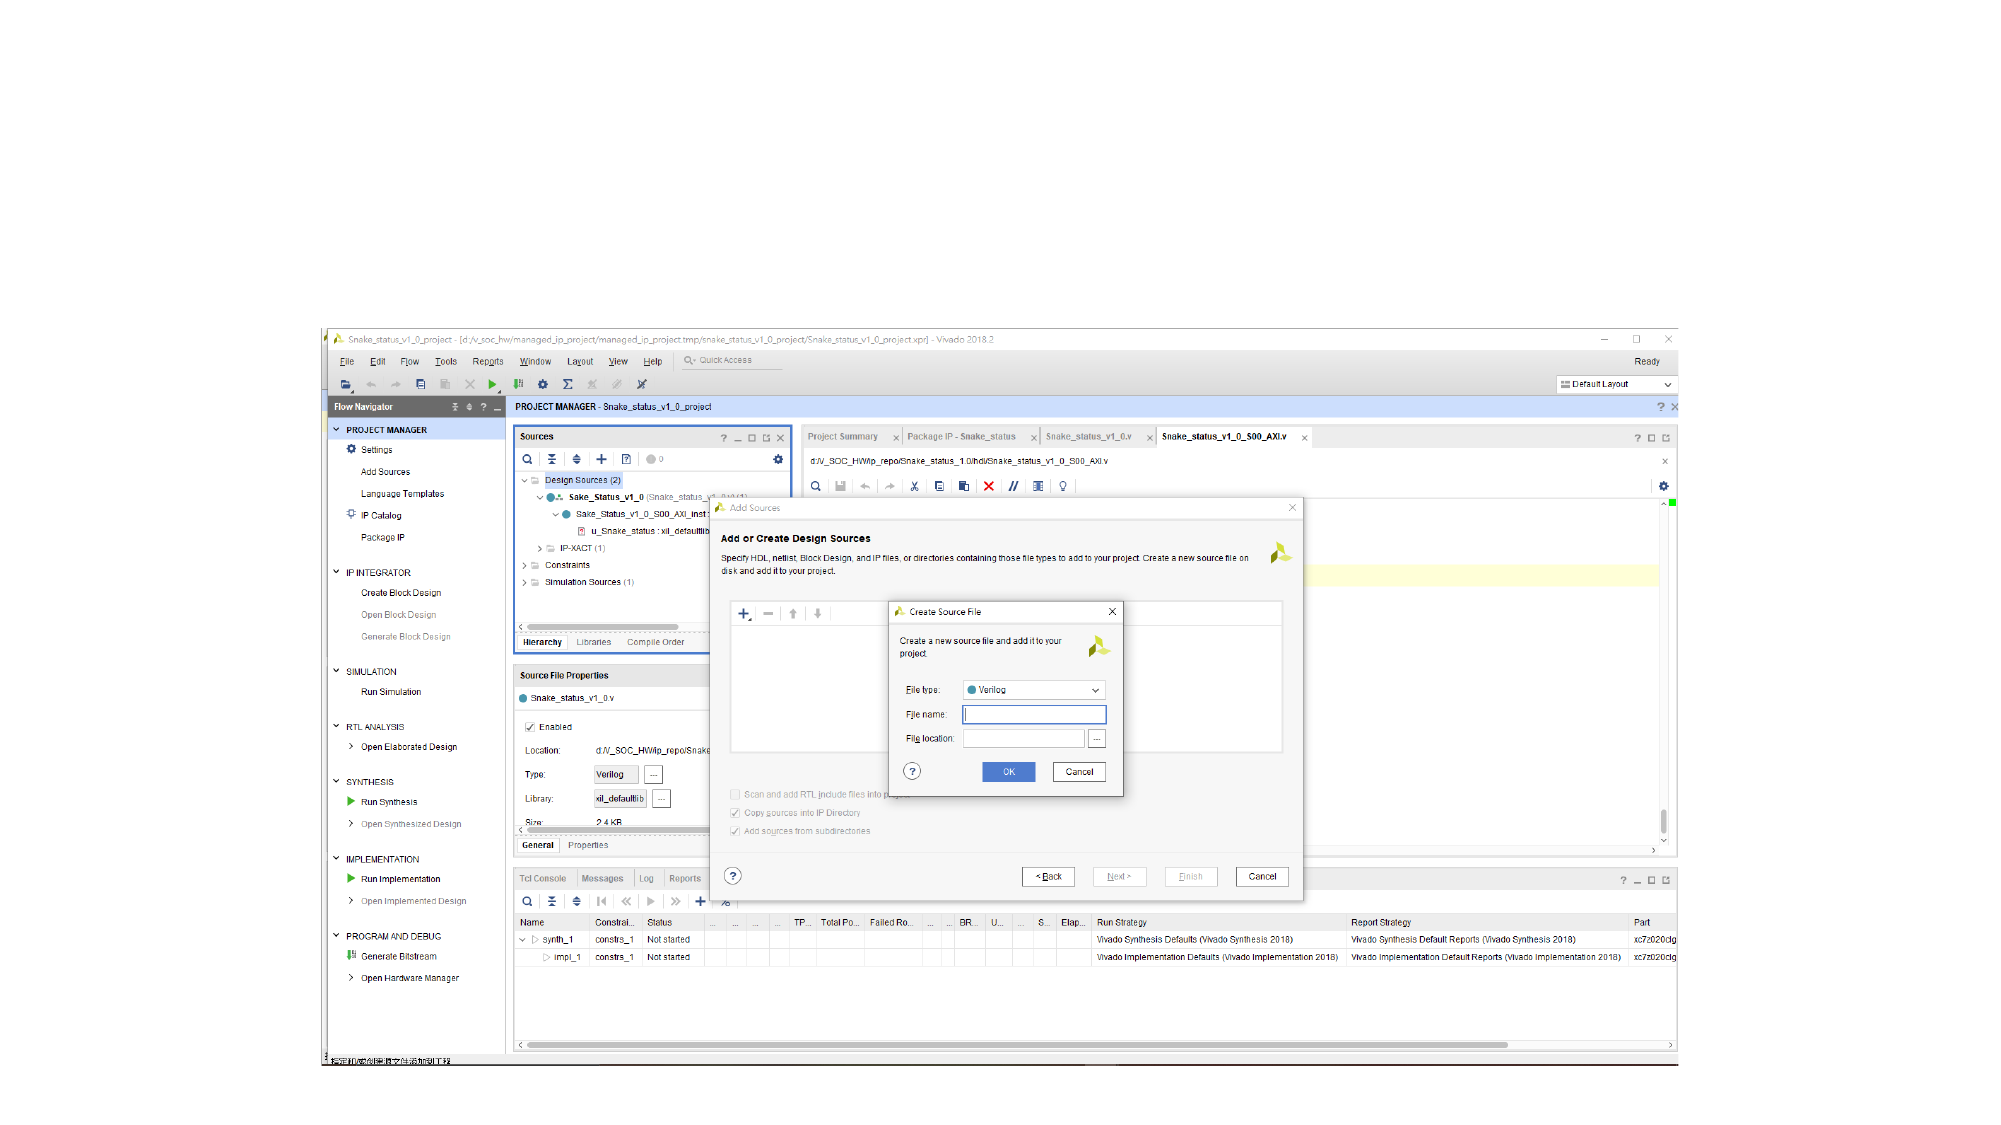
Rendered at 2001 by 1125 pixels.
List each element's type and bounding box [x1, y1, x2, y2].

list [321, 328, 1679, 1066]
